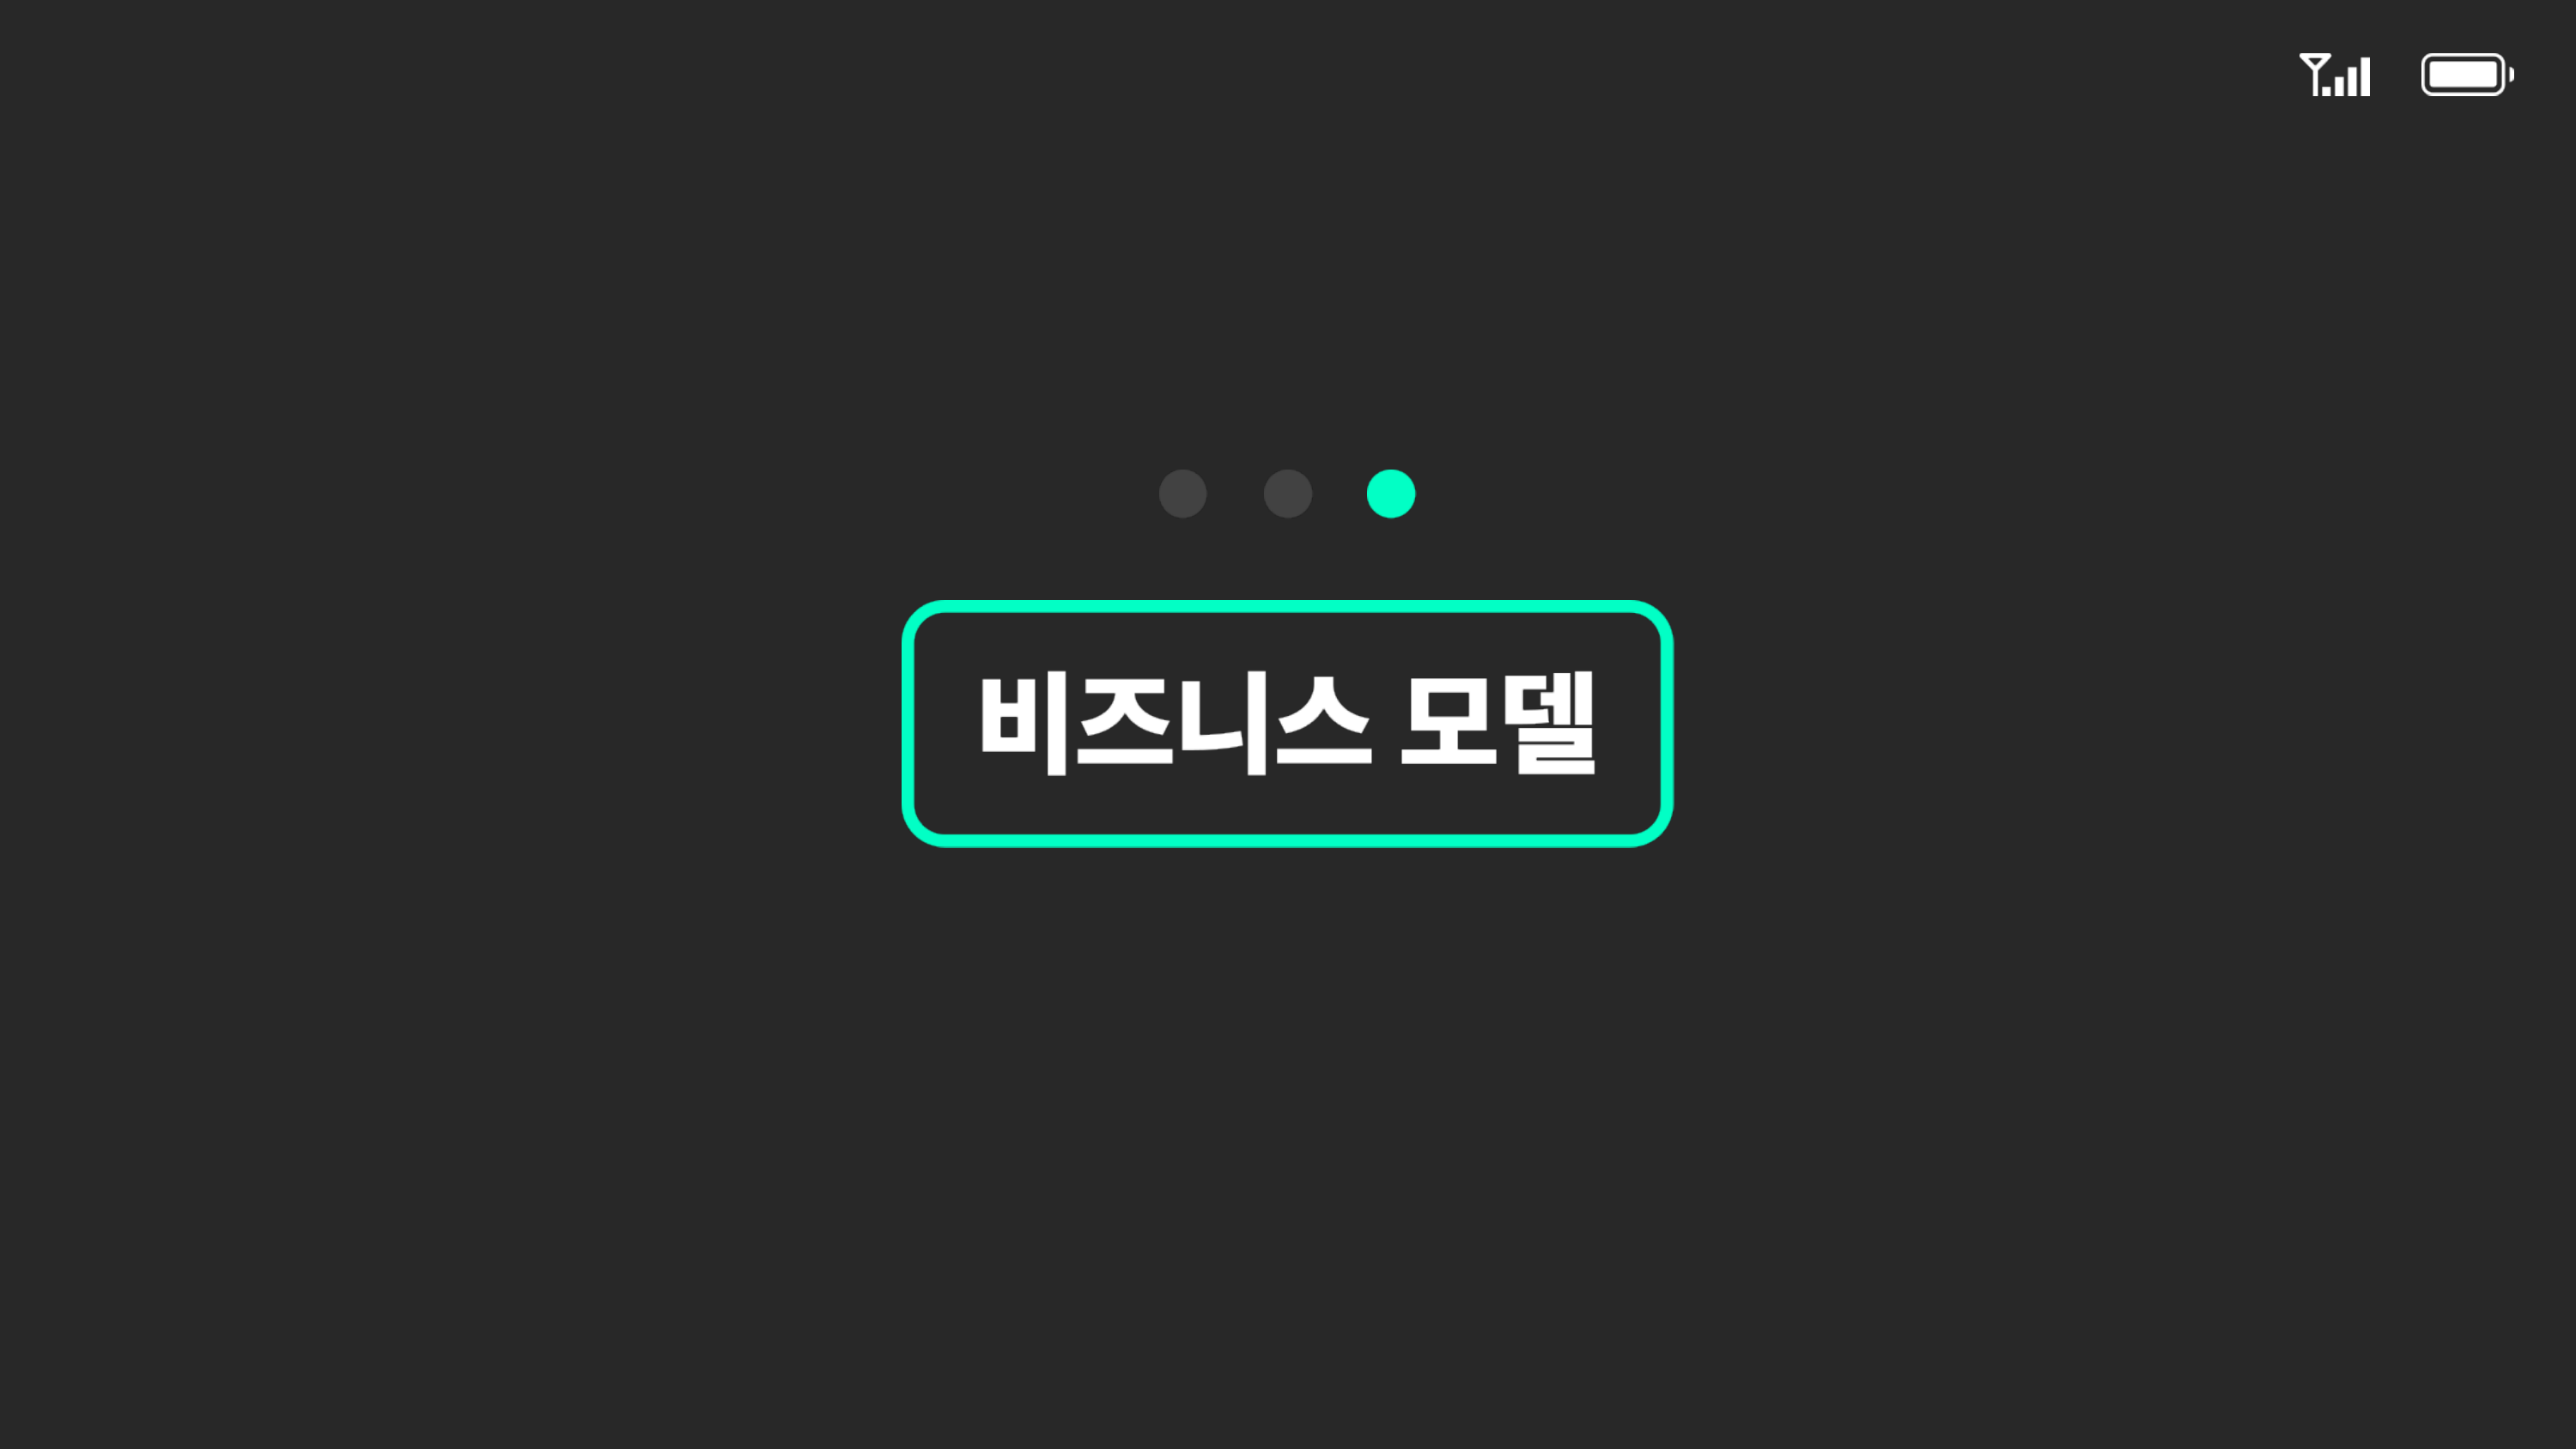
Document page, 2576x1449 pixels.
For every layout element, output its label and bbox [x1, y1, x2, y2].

text_box [1264, 470, 1314, 519]
text_box [901, 600, 907, 849]
text_box [1367, 470, 1417, 519]
text_box [1159, 470, 1209, 519]
text_box [2421, 53, 2514, 96]
text_box [2300, 53, 2371, 96]
picture [910, 597, 1722, 906]
